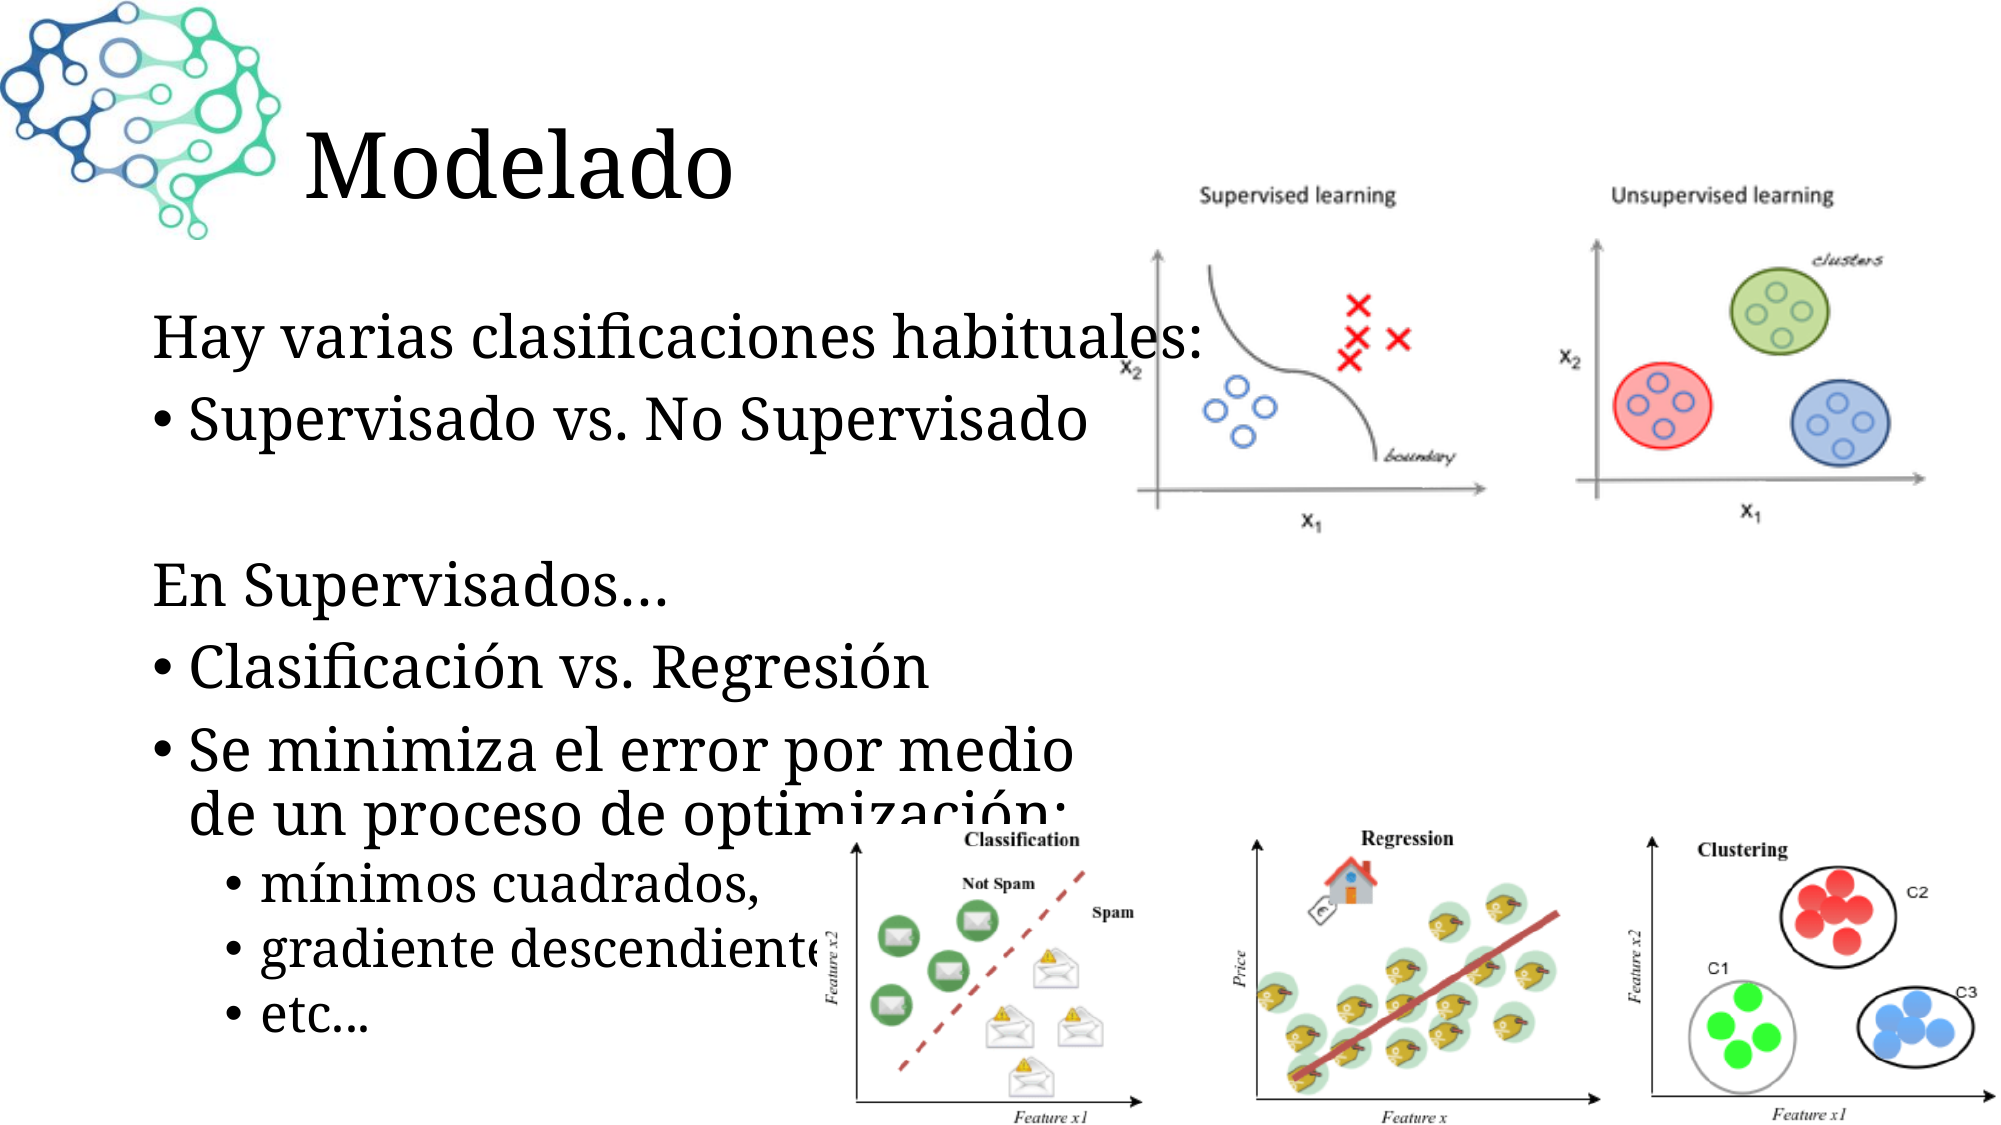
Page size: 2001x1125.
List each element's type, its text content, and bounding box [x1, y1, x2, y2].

picture [817, 824, 2000, 1125]
list Hay varias clasificaciones habituales: Supervisado vs. No Supervisado En Supervisados… Clasificación vs. Regresión Se minimiza el error por medio de un proceso de optimización: mínimos cuadrados, gradiente descendiente, etc... [137, 299, 1899, 1053]
picture [0, 0, 289, 240]
title Modelado [288, 59, 1863, 278]
picture [1086, 168, 1950, 540]
